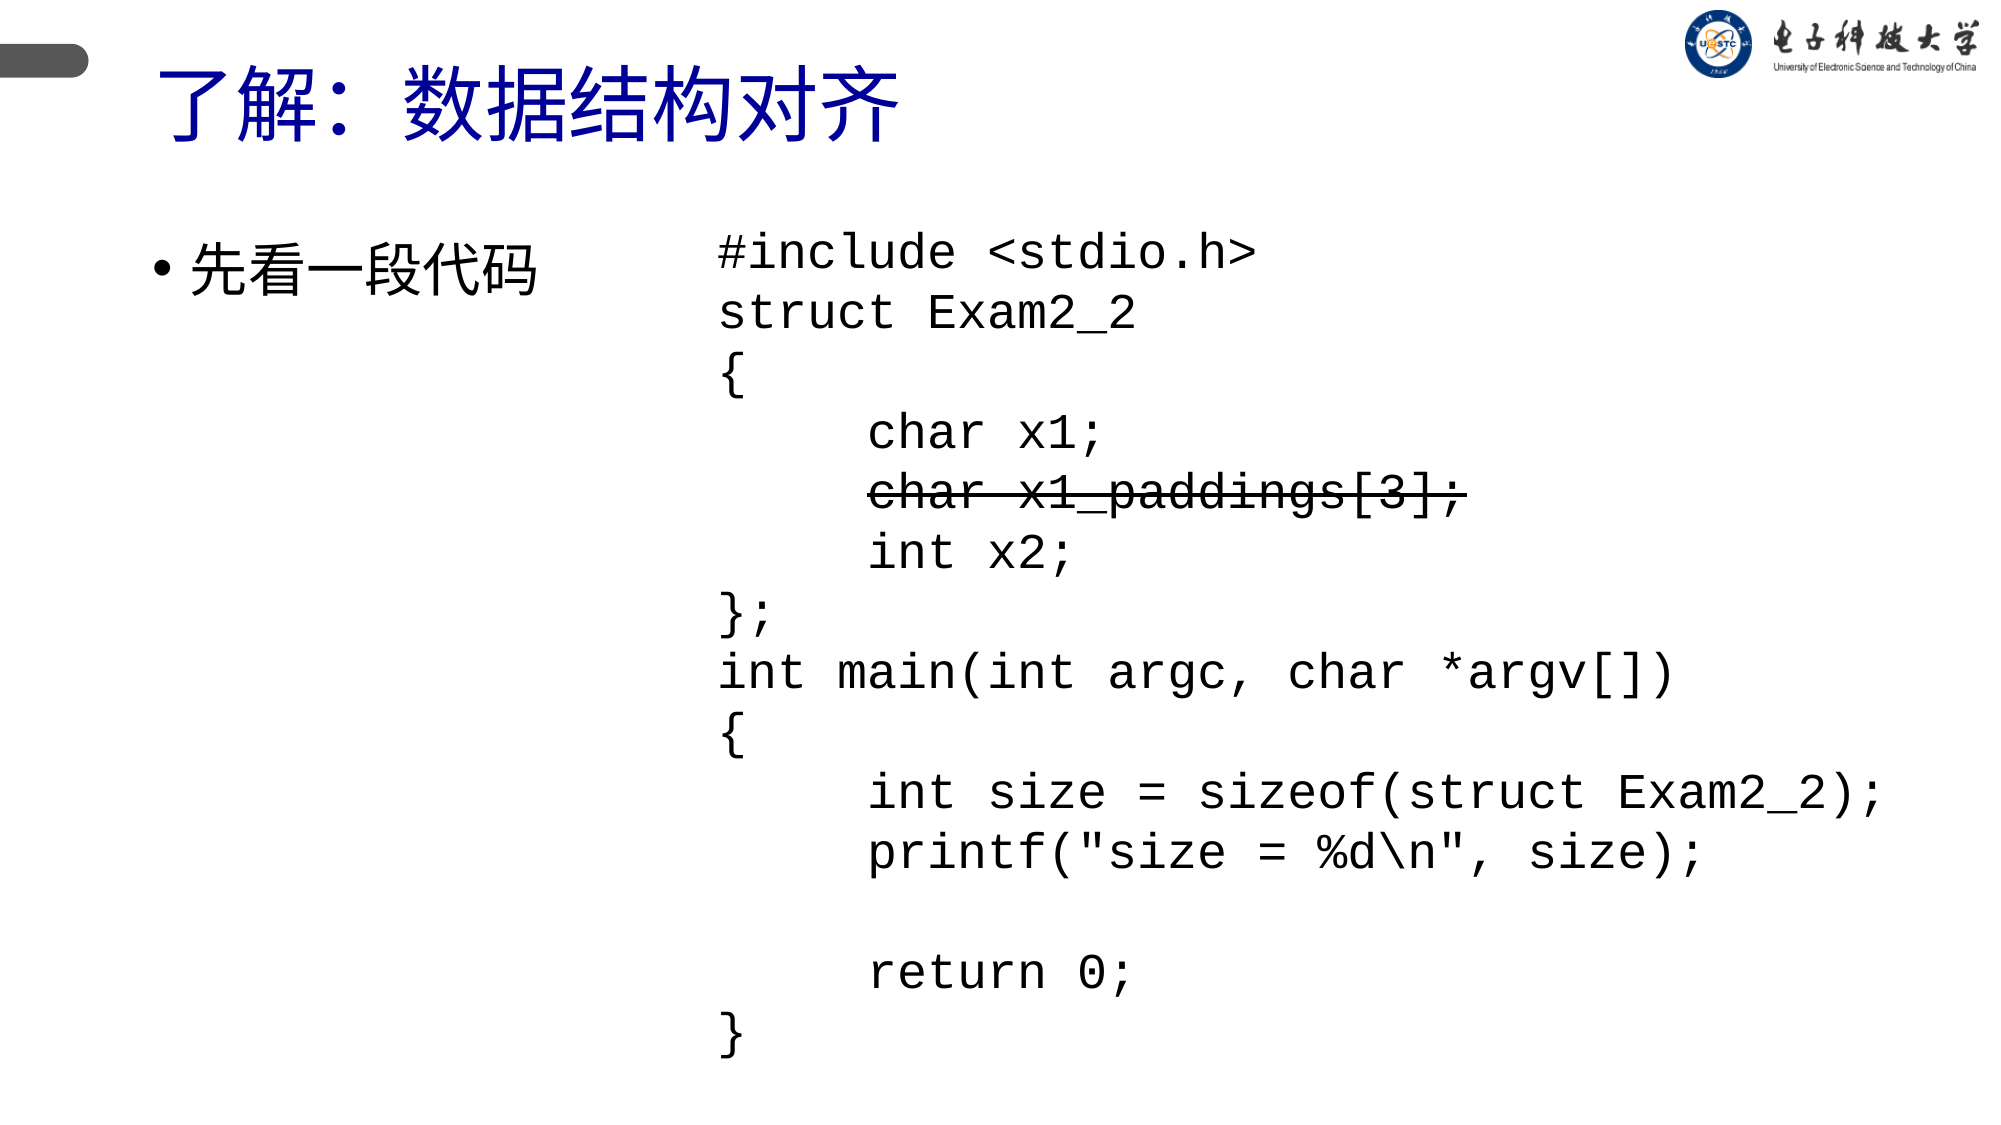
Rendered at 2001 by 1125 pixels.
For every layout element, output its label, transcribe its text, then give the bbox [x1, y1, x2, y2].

list 先看一段代码 [137, 211, 1863, 1097]
picture [1685, 10, 1979, 78]
text_box #include <stdio.h> struct Exam2_2 { char x1; char x1_paddings[3]; int x2; }; int main(int argc, char *argv[]) { int size = sizeof(struct Exam2_2); printf("size = %d\n", size); return 0; } [702, 211, 1916, 1066]
title 了解：数据结构对齐 [137, 43, 1686, 174]
